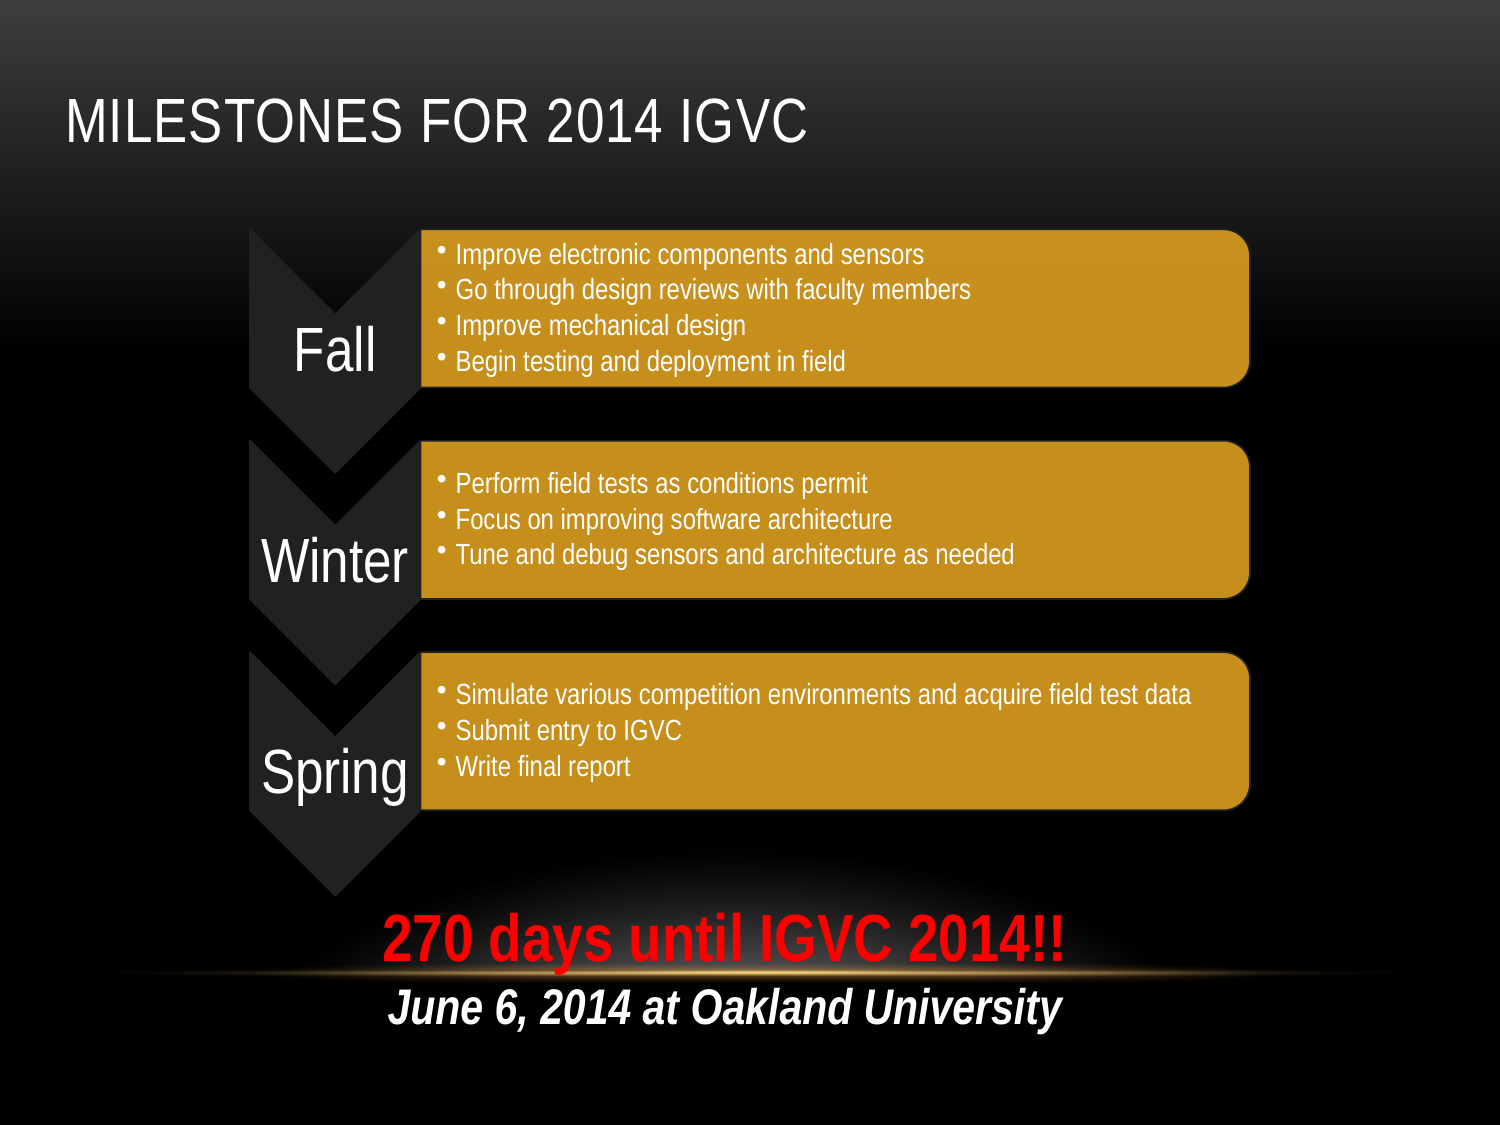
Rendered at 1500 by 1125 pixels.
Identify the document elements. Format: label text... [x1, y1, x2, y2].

title Milestones for 2014 IGVC [50, 0, 1350, 163]
text_box 270 days until IGVC 2014!! June 6, 2014 at Oakland University [225, 887, 1225, 1043]
picture [0, 0, 1500, 1125]
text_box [249, 228, 1251, 897]
